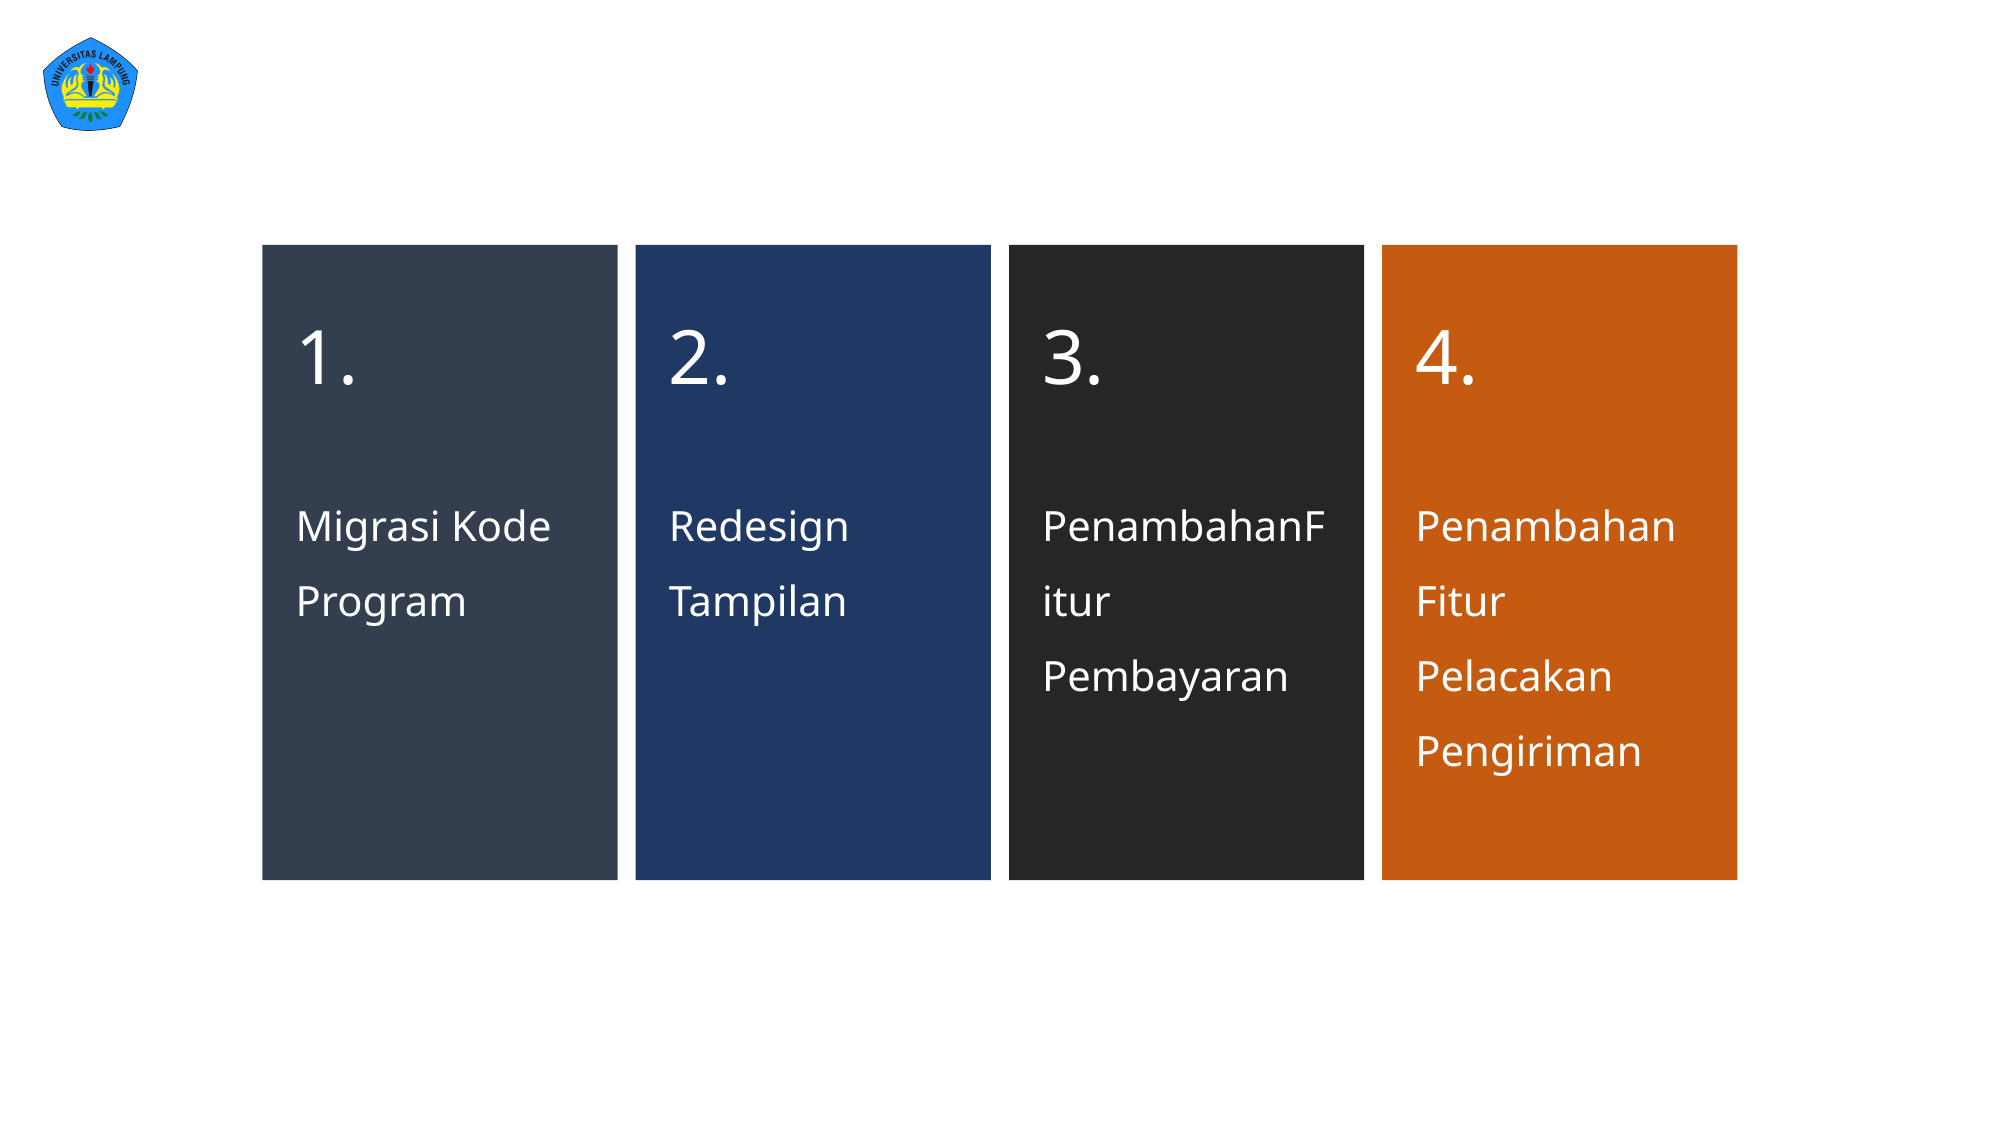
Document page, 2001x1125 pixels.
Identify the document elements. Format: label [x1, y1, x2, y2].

picture [43, 37, 138, 131]
text_box [262, 244, 1738, 881]
